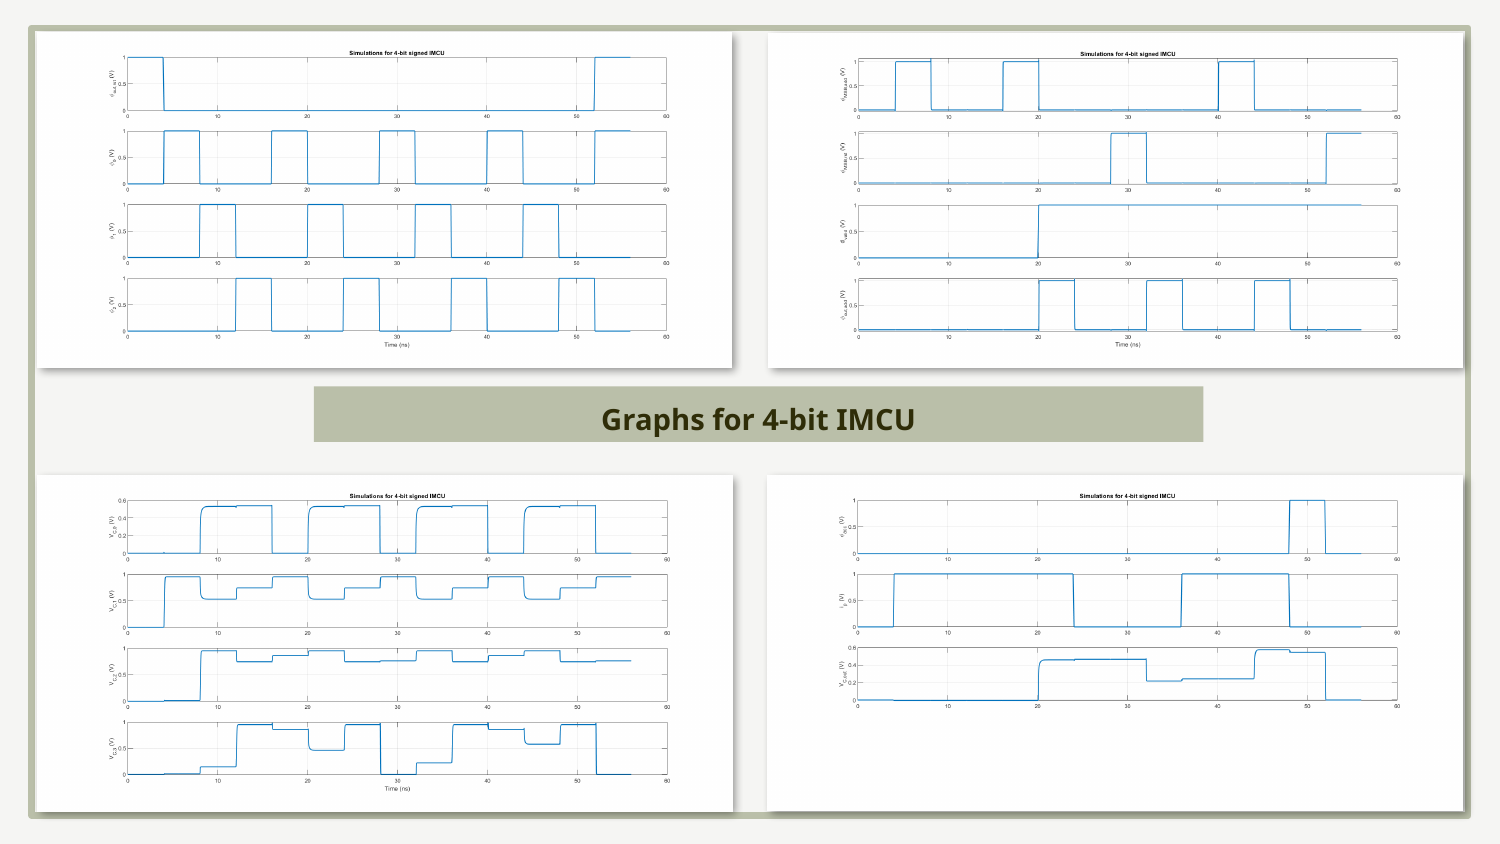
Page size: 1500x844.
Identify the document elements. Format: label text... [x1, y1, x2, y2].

picture [767, 474, 1464, 811]
title Graphs for 4-bit IMCU [313, 386, 1204, 442]
picture [36, 32, 733, 369]
picture [767, 32, 1464, 369]
picture [36, 475, 733, 812]
